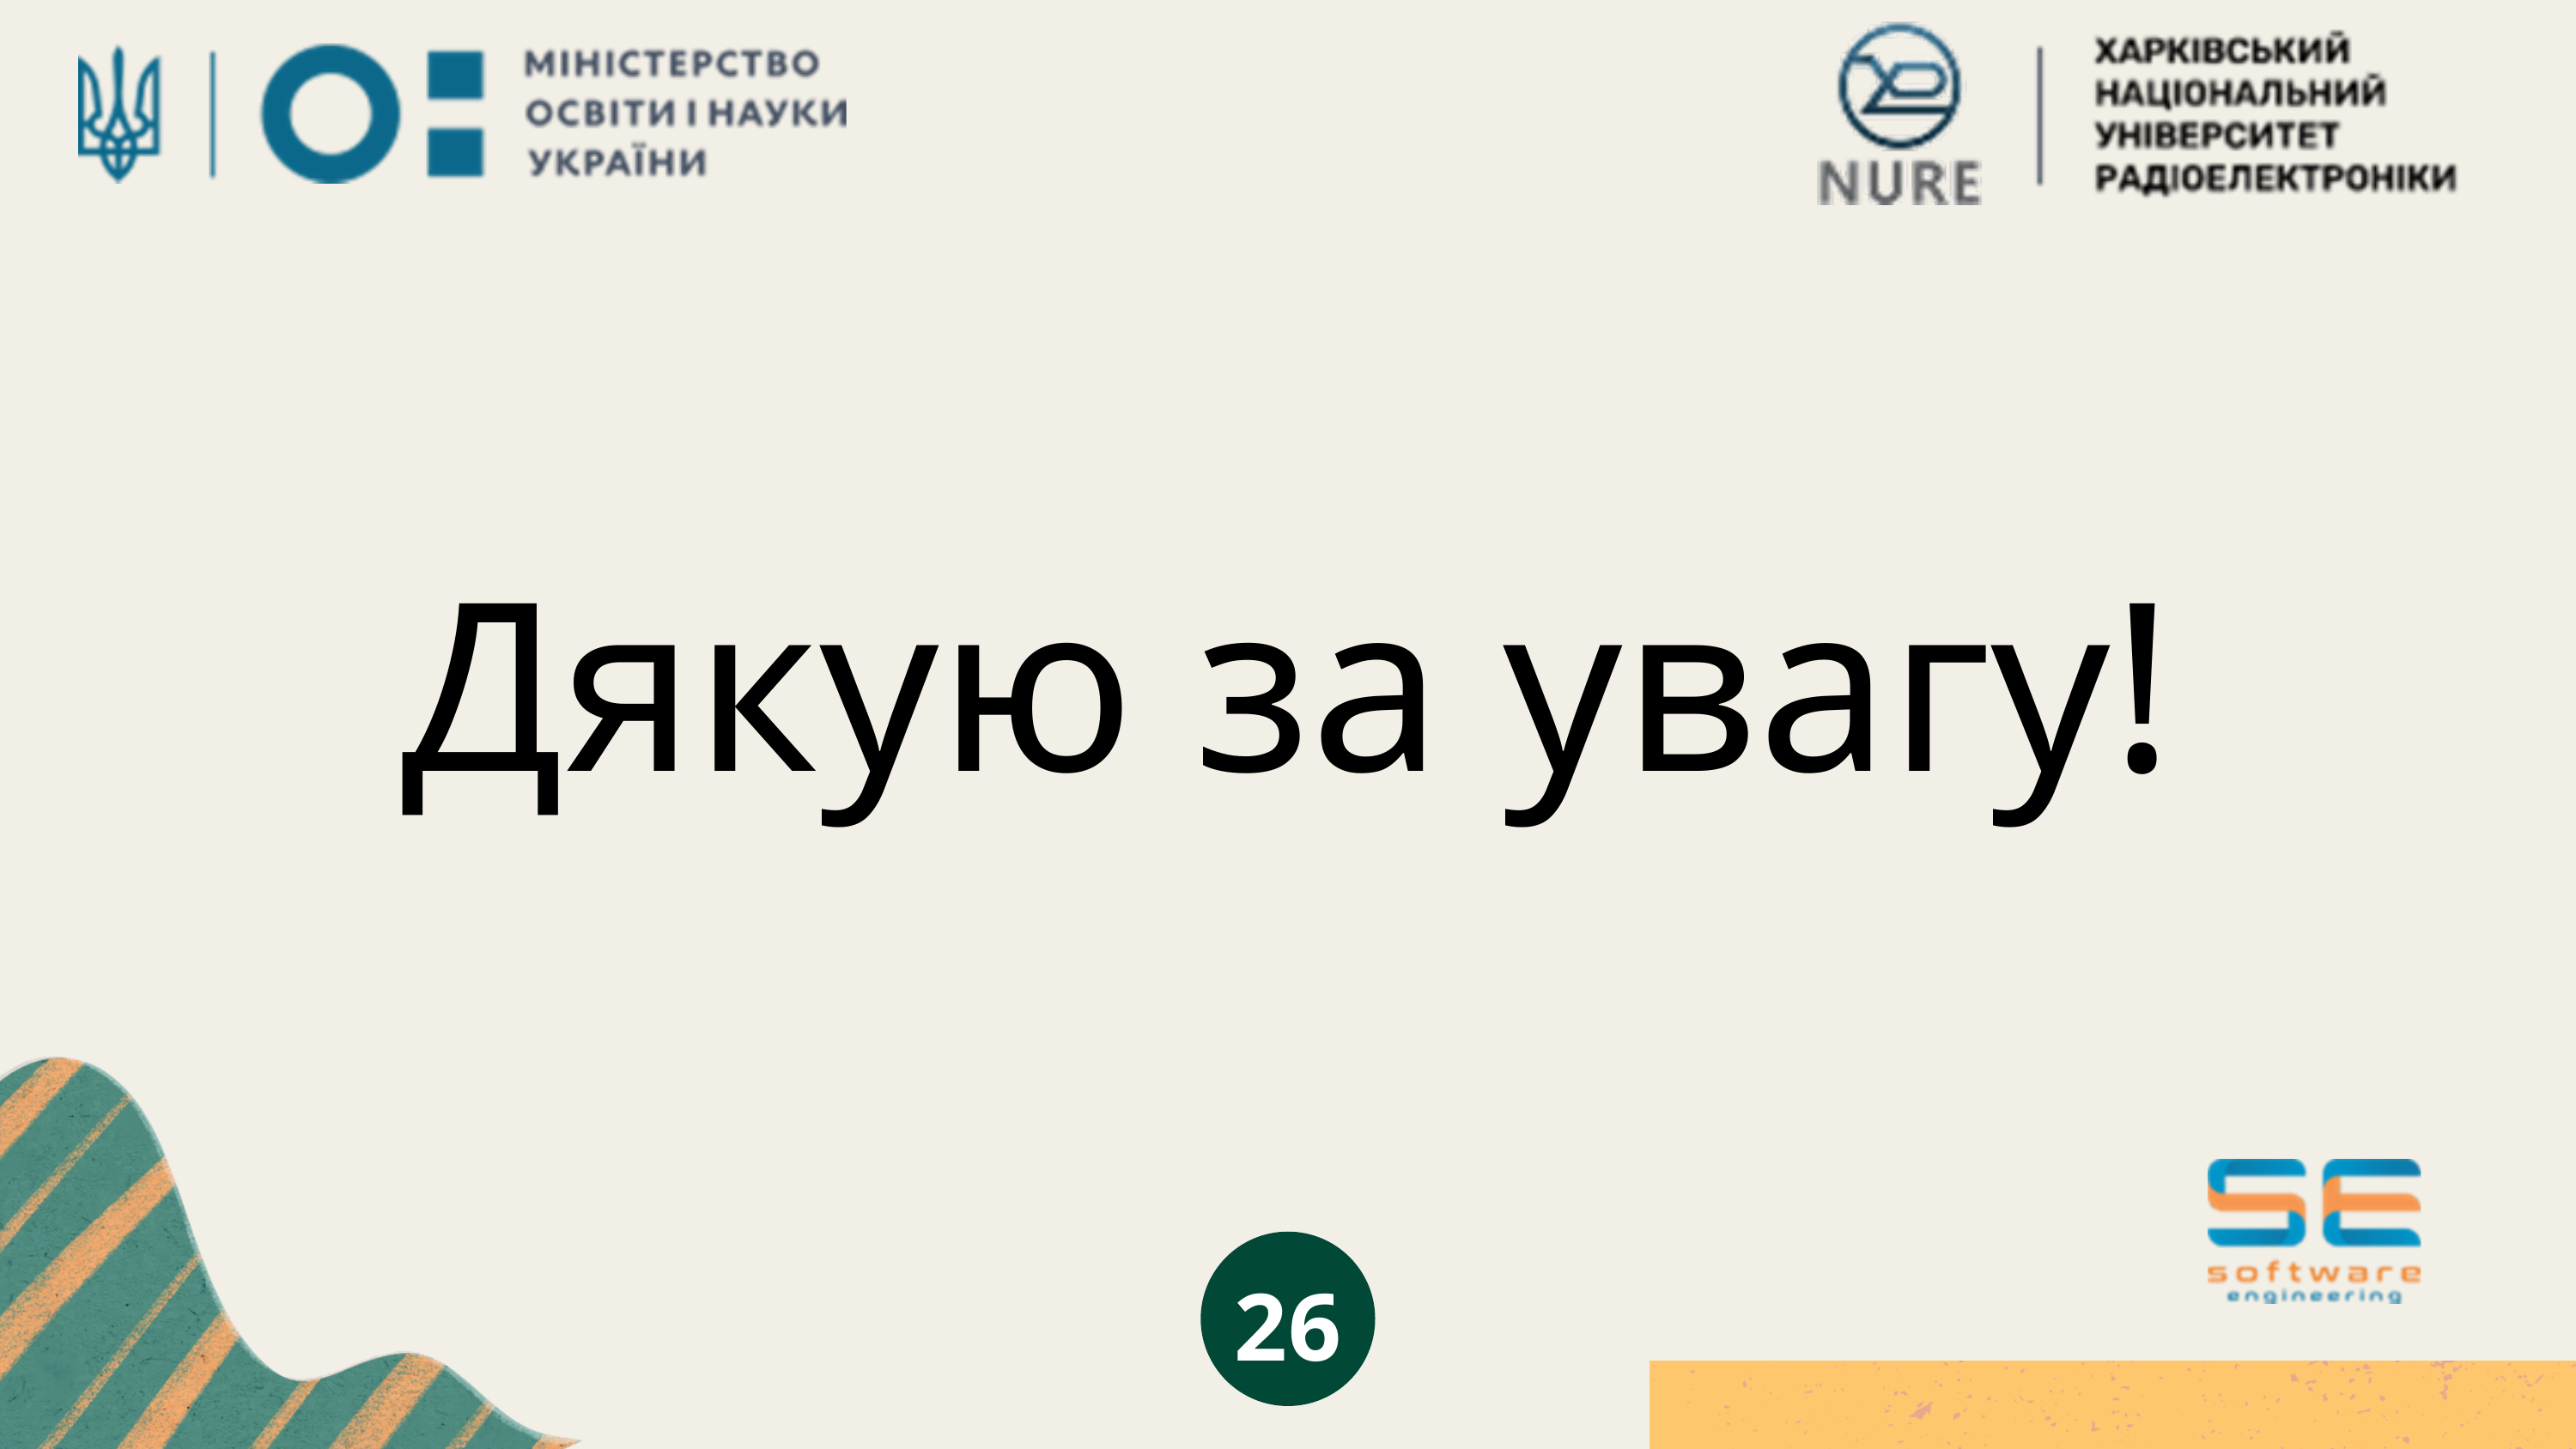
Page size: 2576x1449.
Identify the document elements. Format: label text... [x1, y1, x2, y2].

text_box Дякую за увагу! [352, 490, 2224, 819]
text_box [0, 1056, 584, 1449]
text_box [2208, 1159, 2421, 1304]
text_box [1200, 1231, 1376, 1407]
text_box [78, 42, 847, 184]
text_box [1735, 21, 2538, 205]
text_box [1649, 1361, 2576, 1449]
